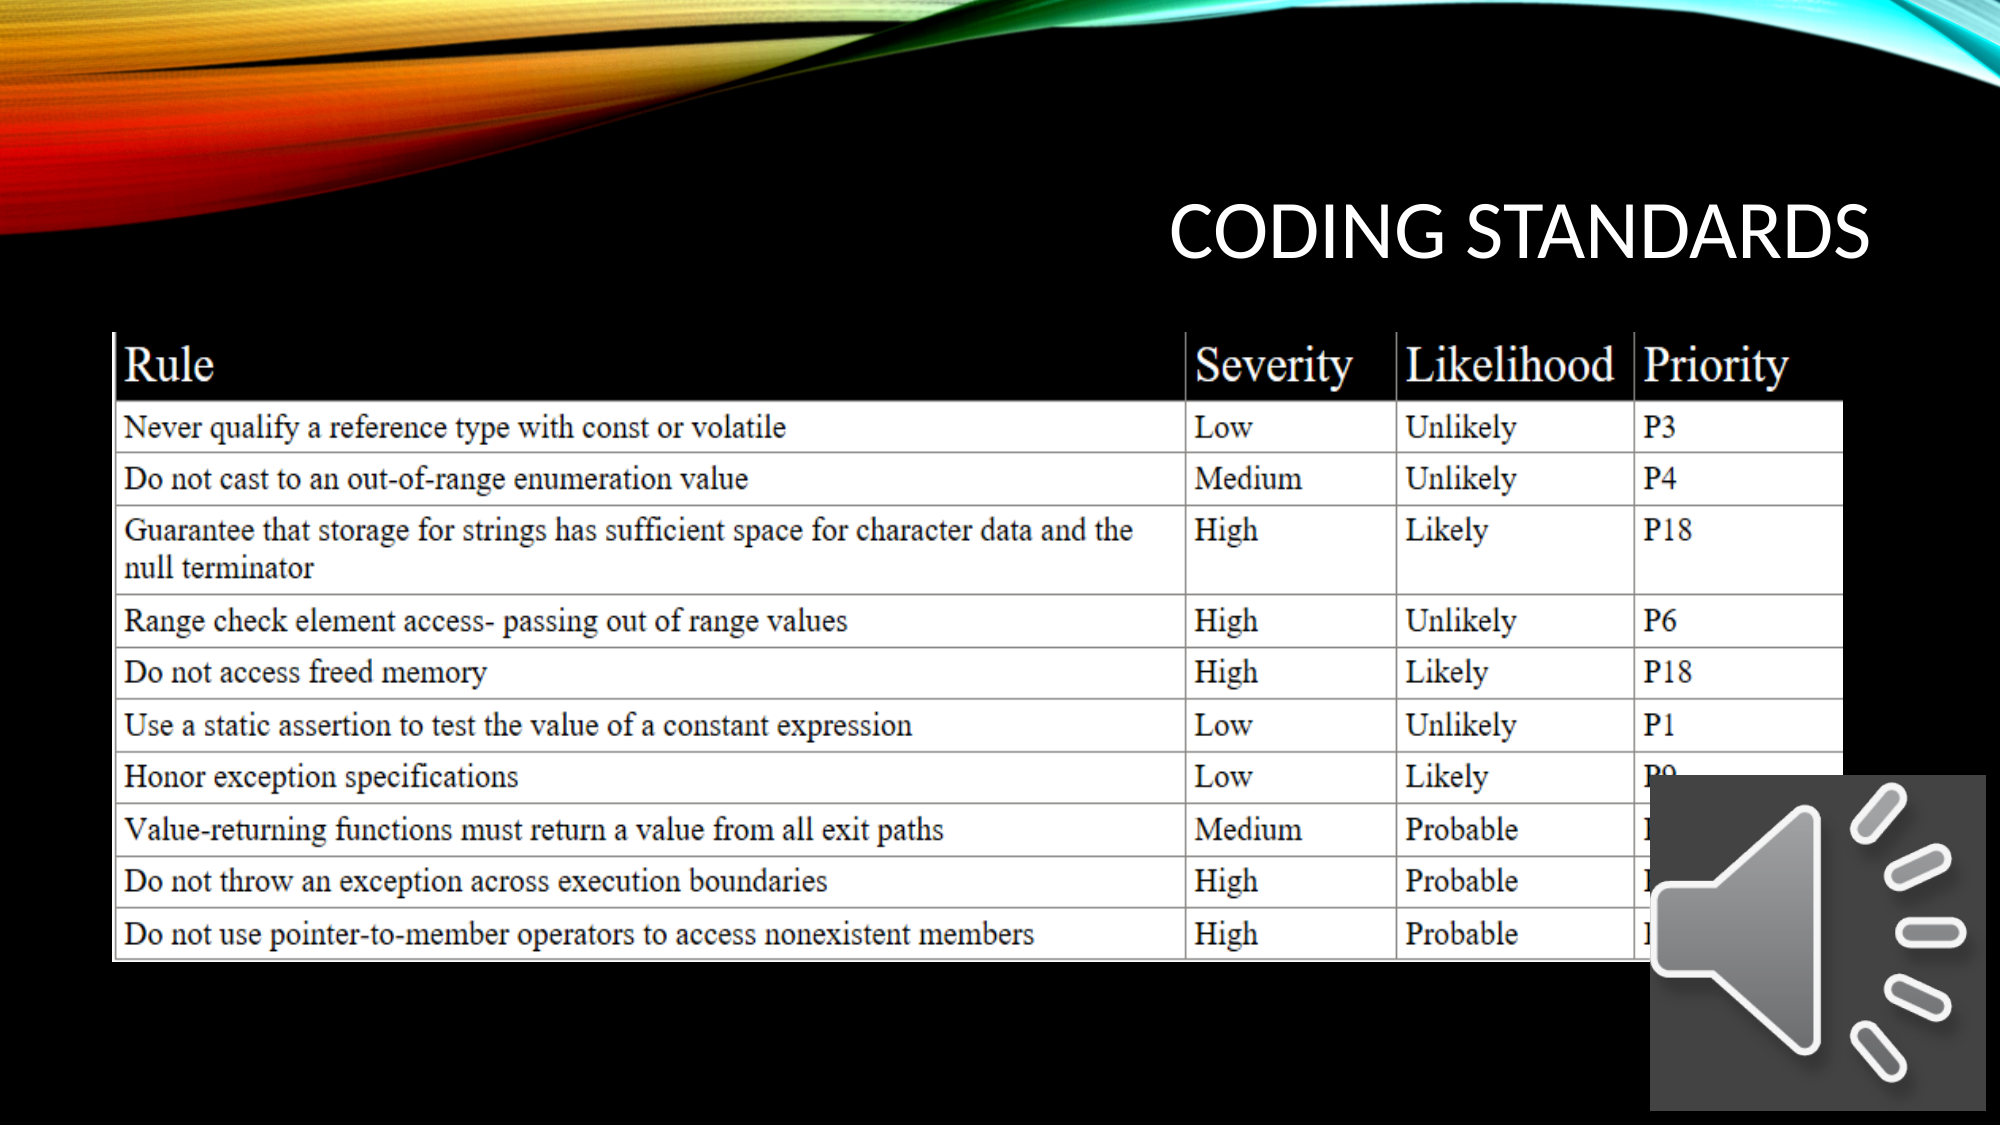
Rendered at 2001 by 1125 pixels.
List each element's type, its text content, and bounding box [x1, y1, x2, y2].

list [0, 307, 1943, 961]
picture [0, 0, 2000, 237]
title CODING STANDARDS [474, 125, 1888, 307]
picture [112, 332, 1987, 1112]
